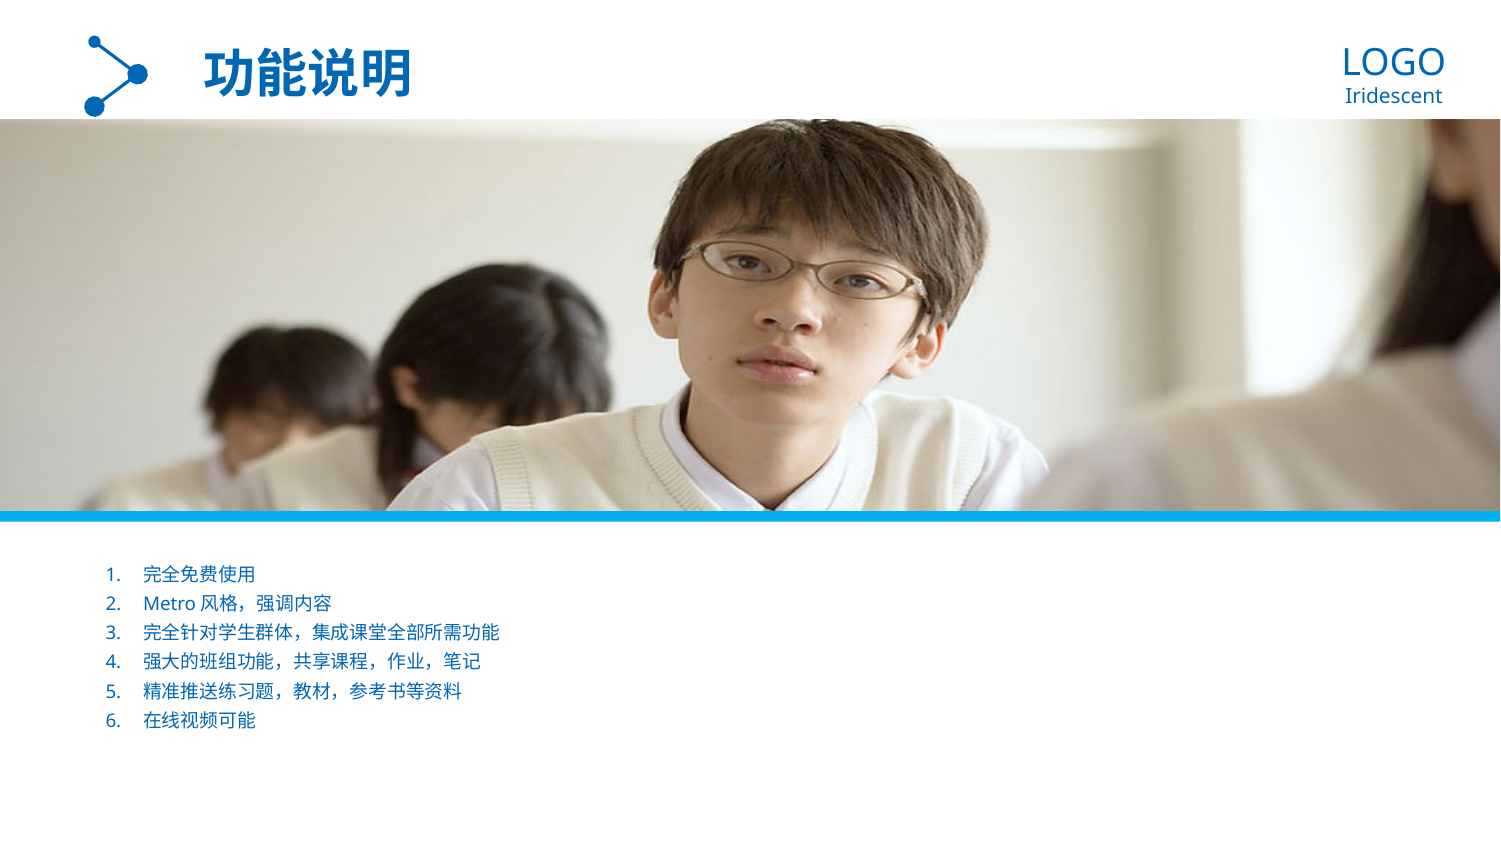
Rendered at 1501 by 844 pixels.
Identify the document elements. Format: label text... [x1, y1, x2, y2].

text_box 完全免费使用 Metro风格，强调内容 完全针对学生群体，集成课堂全部所需功能 强大的班组功能，共享课程，作业，笔记 精准推送练习题，教材，参考书等资料 在线视频可能 [94, 550, 954, 737]
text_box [1333, 30, 1455, 117]
picture [0, 119, 1501, 510]
text_box 功能说明 [189, 32, 428, 111]
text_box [94, 41, 138, 107]
text_box [0, 517, 1501, 522]
